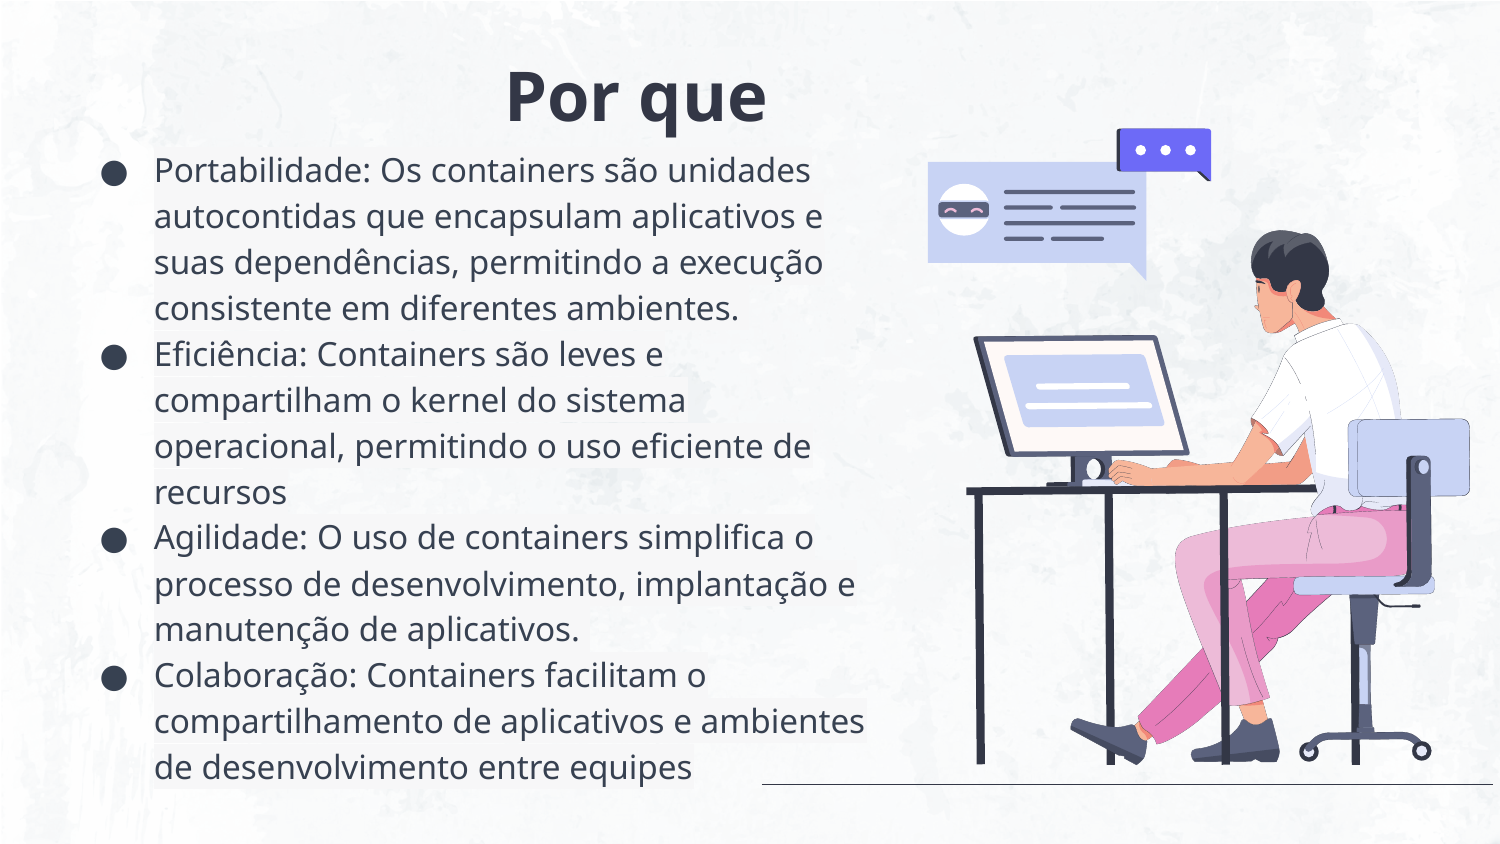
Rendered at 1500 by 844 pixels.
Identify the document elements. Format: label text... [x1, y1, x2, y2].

title Por que usar? [489, 25, 986, 142]
list Portabilidade: Os containers são unidades autocontidas que encapsulam aplicativos e suas dependências, permitindo a execução consistente em diferentes ambientes. Eficiência: Containers são leves e compartilham o kernel do sistema operacional, permitindo o uso eficiente de recursos Agilidade: O uso de containers simplifica o processo de desenvolvimento, implantação e manutenção de aplicativos. Colaboração: Containers facilitam o compartilhamento de aplicativos e ambientes de desenvolvimento entre equipes [63, 128, 895, 787]
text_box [927, 128, 1471, 766]
picture [2, 2, 1500, 844]
